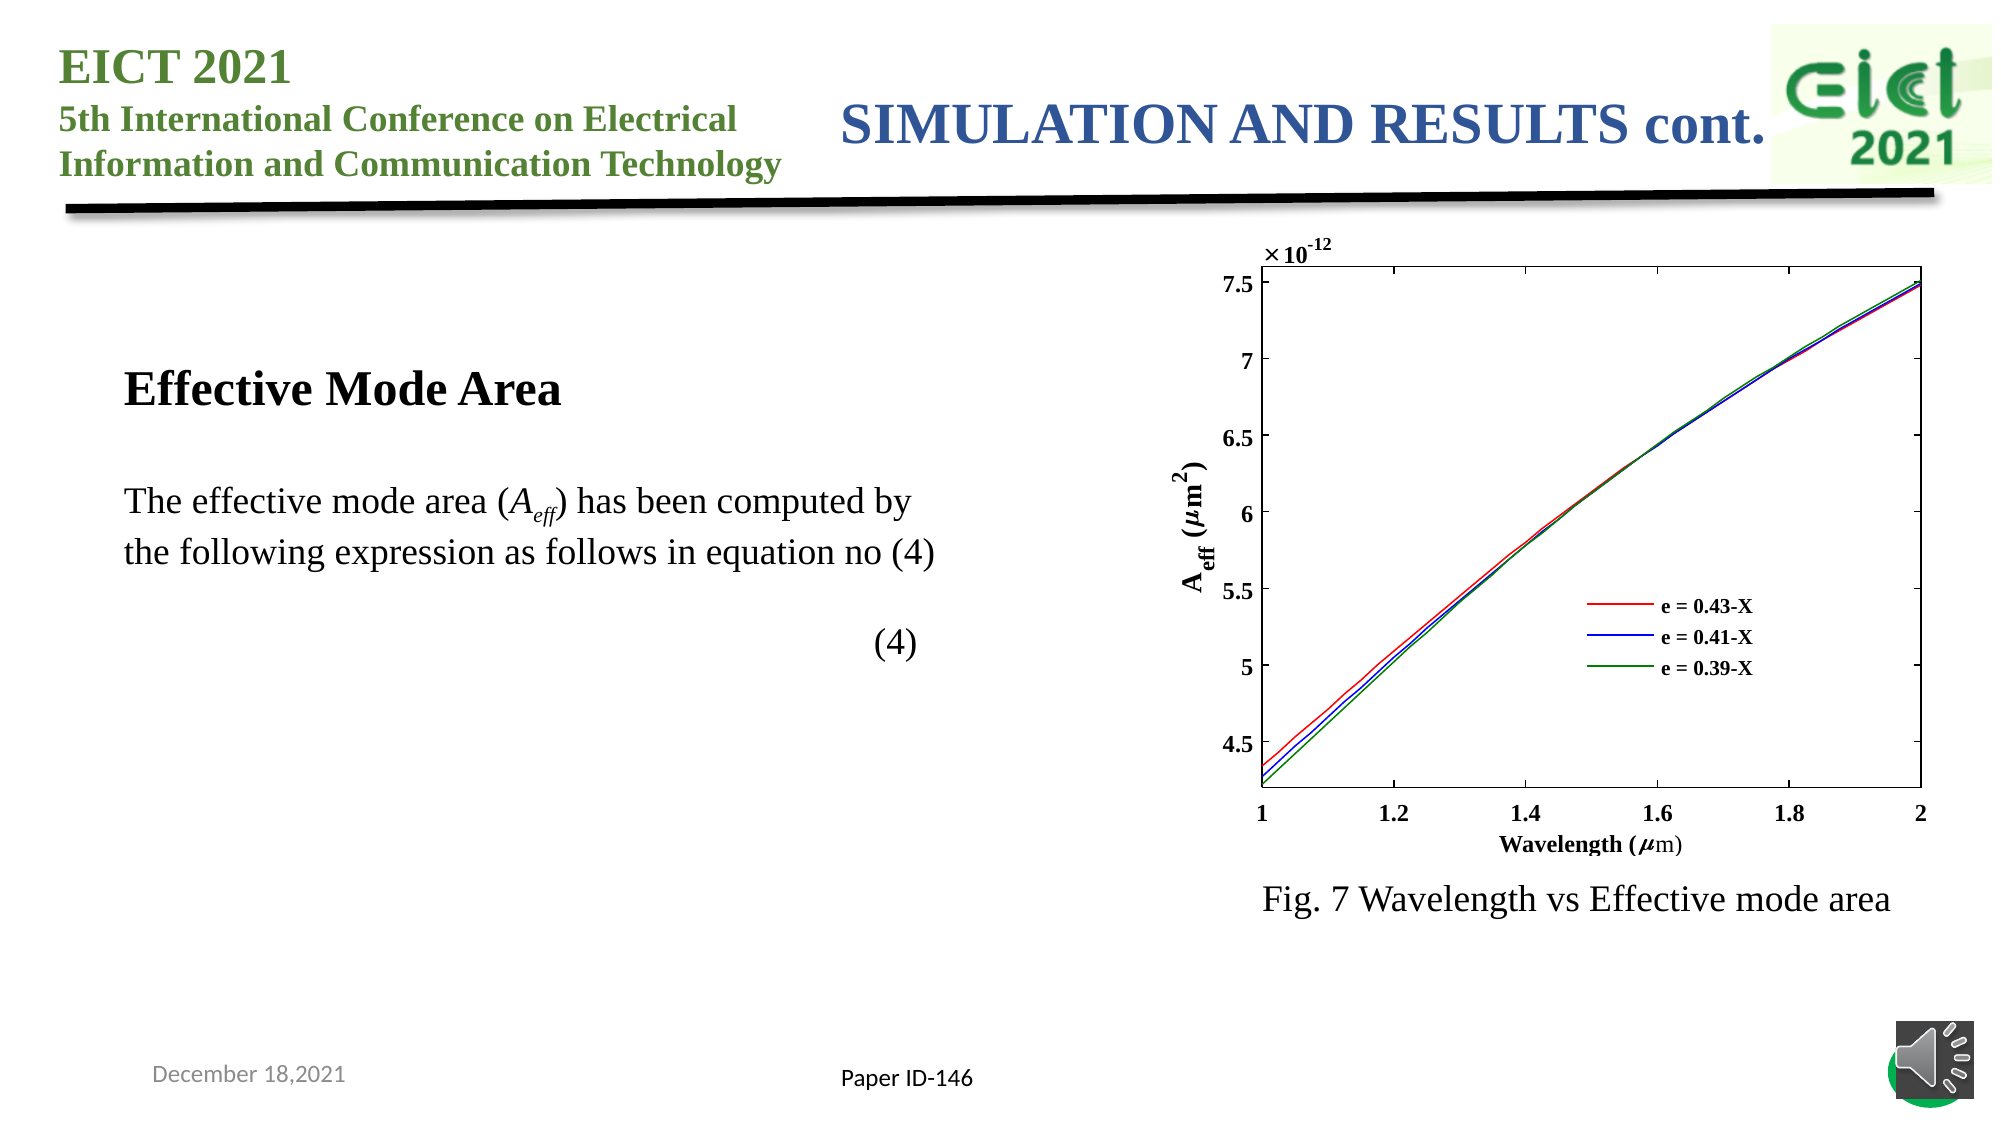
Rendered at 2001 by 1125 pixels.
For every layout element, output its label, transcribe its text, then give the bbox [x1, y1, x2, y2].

picture [1151, 219, 2000, 856]
text_box Paper ID-146 [826, 1054, 1274, 1099]
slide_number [137, 1042, 588, 1103]
text_box SIMULATION AND RESULTS cont. [826, 77, 1771, 163]
picture [1771, 24, 1992, 184]
picture [1894, 1019, 1975, 1100]
text_box 10 [1887, 1053, 1894, 1091]
text_box Fig. 7 Wavelength vs Effective mode area [1247, 866, 1908, 927]
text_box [65, 192, 1935, 209]
text_box EICT 2021 5th International Conference on Electrical Information and Communication Technology [43, 26, 894, 192]
text_box 10 [1903, 1100, 1957, 1108]
